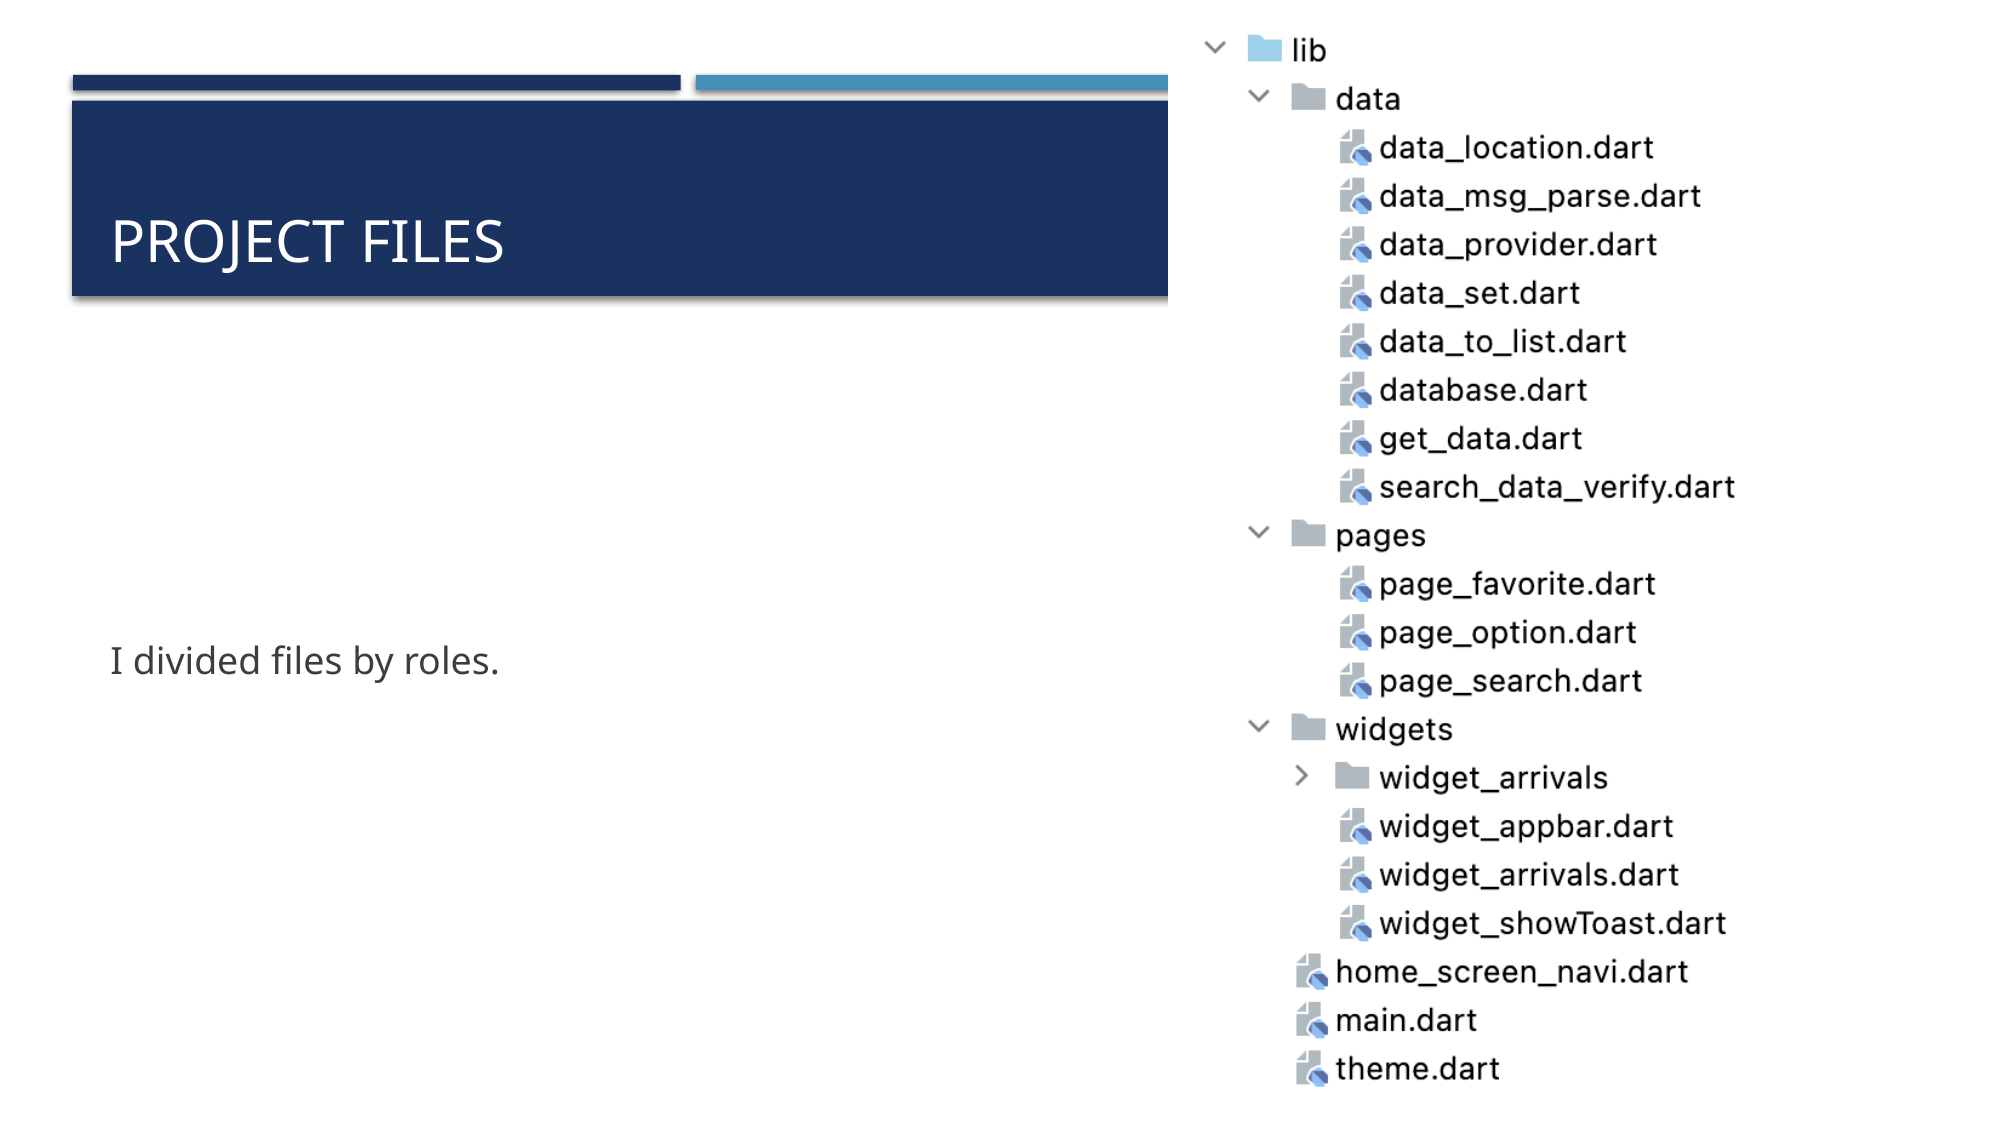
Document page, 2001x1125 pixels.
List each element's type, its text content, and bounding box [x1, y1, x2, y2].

title project files [95, 115, 1162, 282]
picture [1167, 30, 1978, 1100]
list I divided files by roles. [95, 357, 1162, 962]
